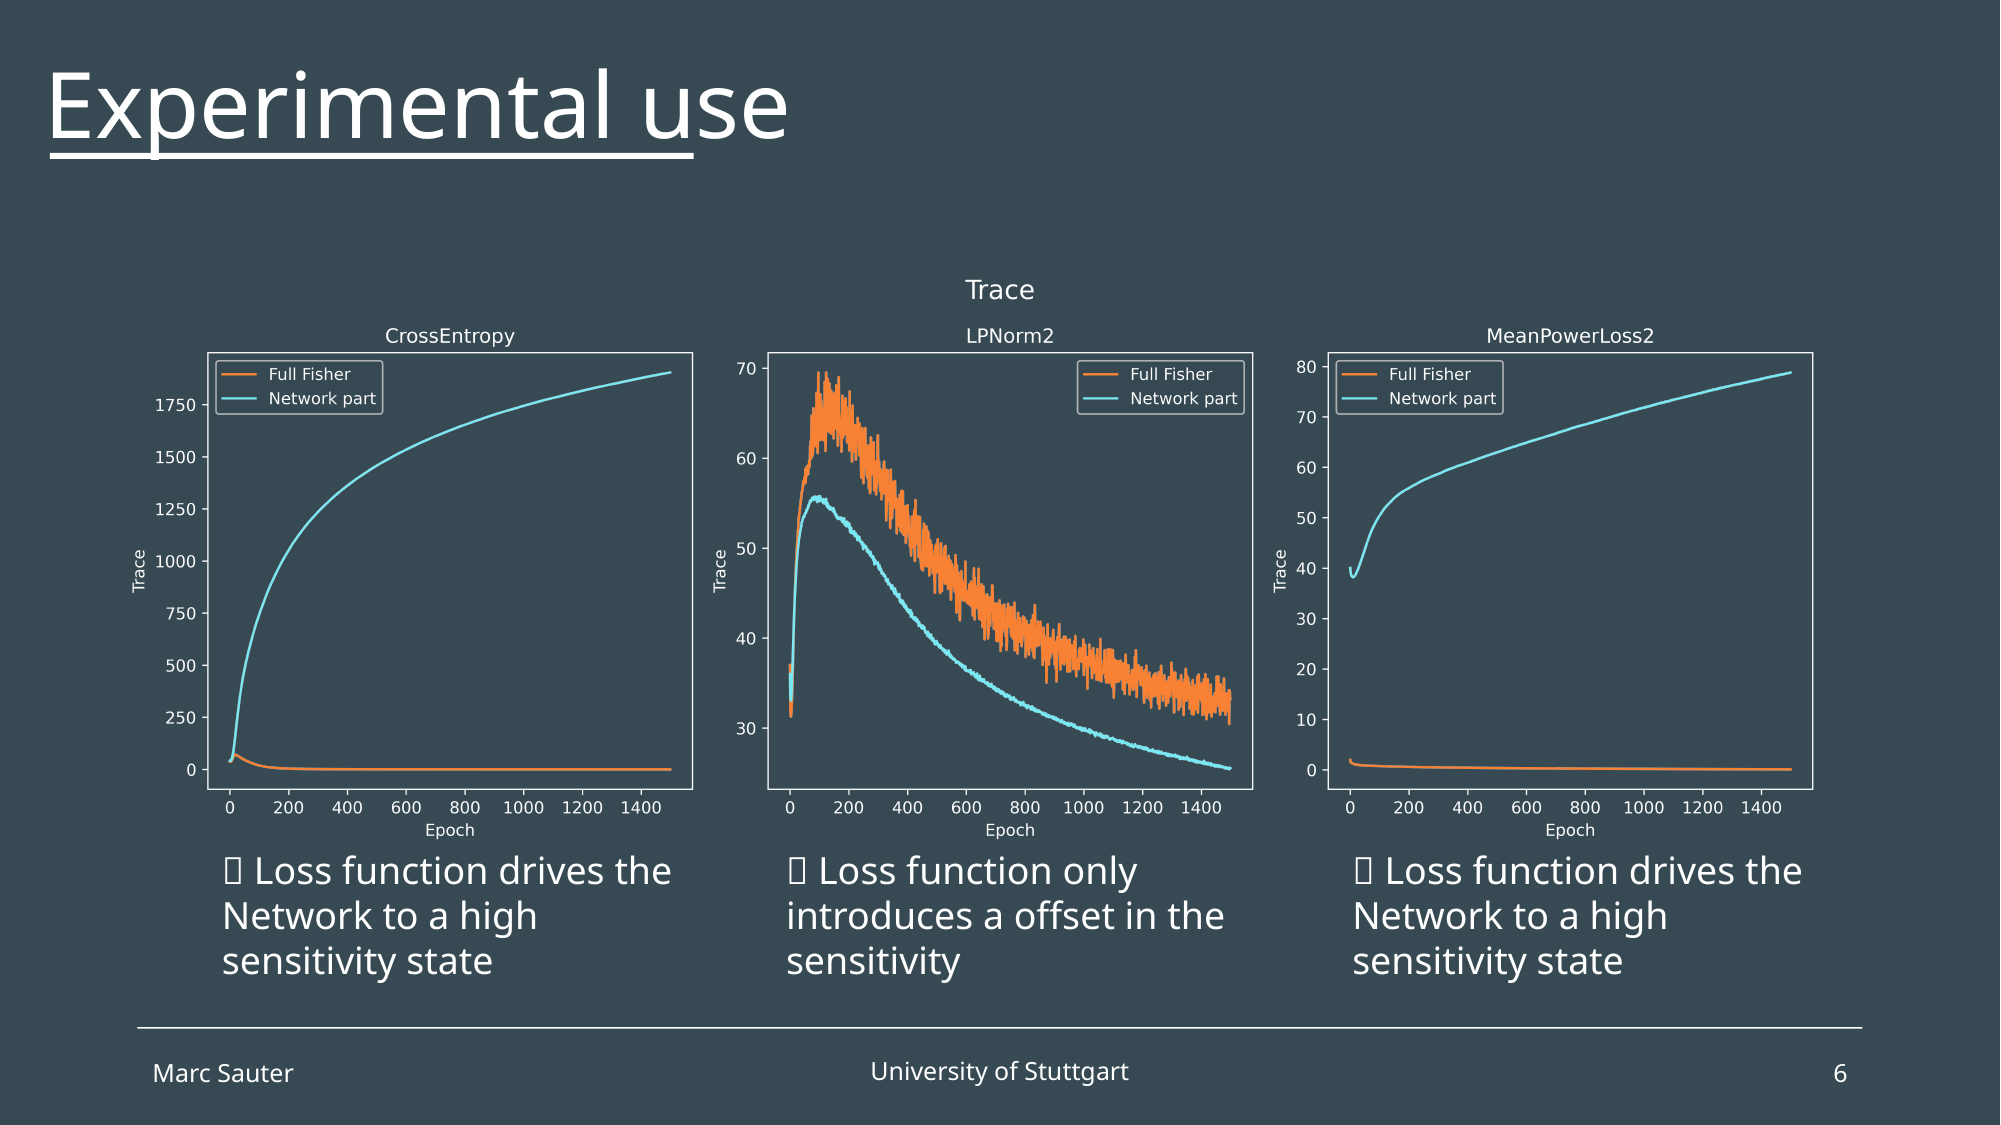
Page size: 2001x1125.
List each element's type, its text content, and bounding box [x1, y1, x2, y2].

text_box  Loss function drives the Network to a high sensitivity state [207, 859, 694, 990]
title Experimental use [29, 0, 1755, 218]
footer University of Stuttgart [662, 1042, 1338, 1103]
slide_number Marc Sauter [137, 1042, 588, 1103]
text_box [48, 151, 695, 160]
text_box  Loss function only introduces a offset in the sensitivity [771, 859, 1267, 990]
slide_number 6 [1412, 1042, 1863, 1103]
picture [113, 266, 1887, 859]
text_box  Loss function drives the Network to a high sensitivity state [1337, 859, 1824, 990]
